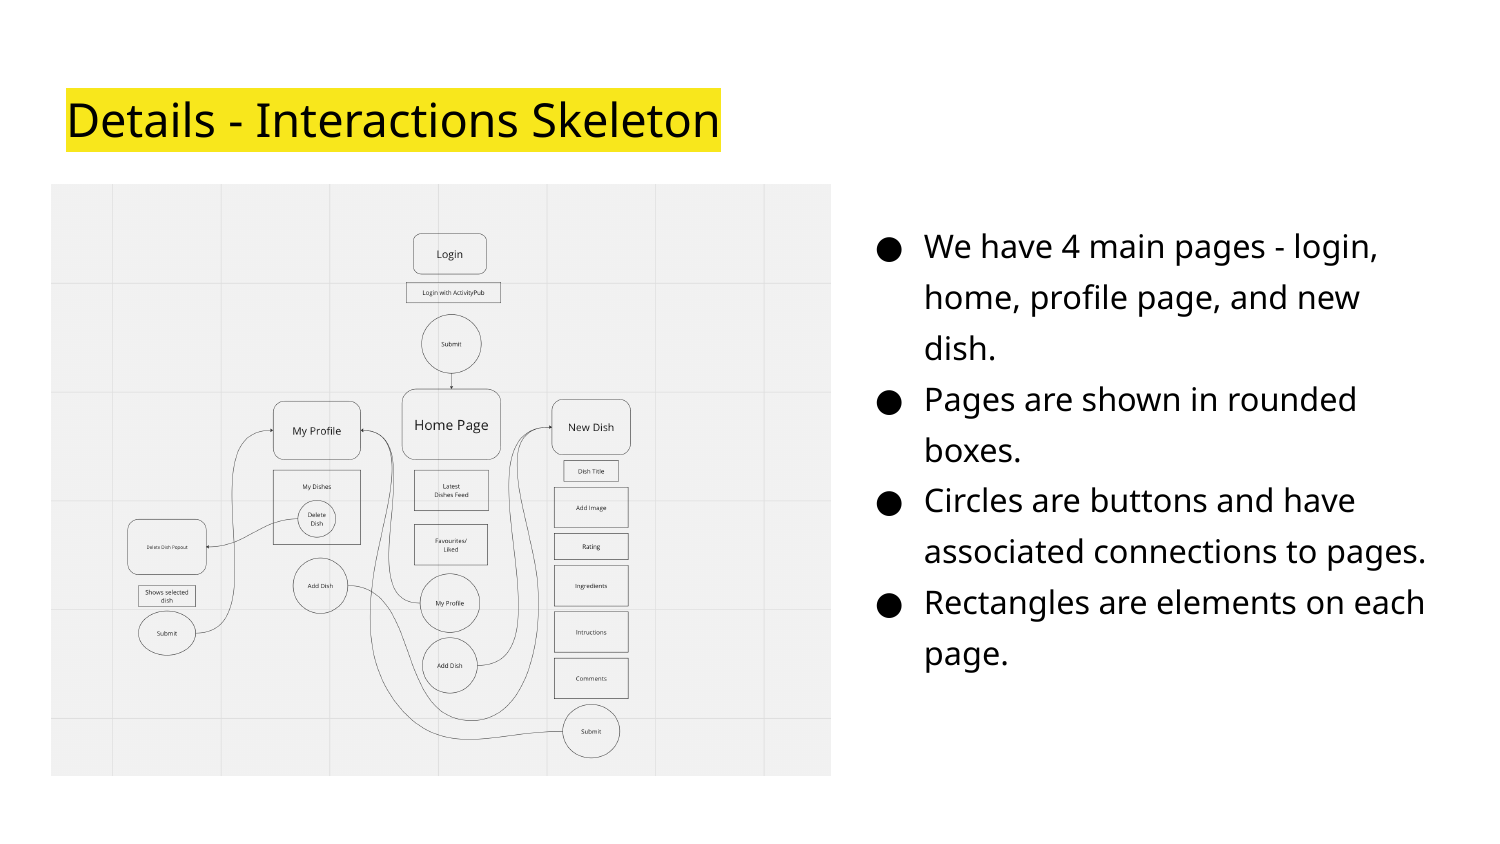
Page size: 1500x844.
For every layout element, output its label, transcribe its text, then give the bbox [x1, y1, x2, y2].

picture [50, 184, 831, 777]
title Details - Interactions Skeleton [51, 72, 1449, 167]
list We have 4 main pages - login, home, profile page, and new dish. Pages are shown in rounded boxes. Circles are buttons and have associated connections to pages. Rectangles are elements on each page. [843, 202, 1449, 750]
